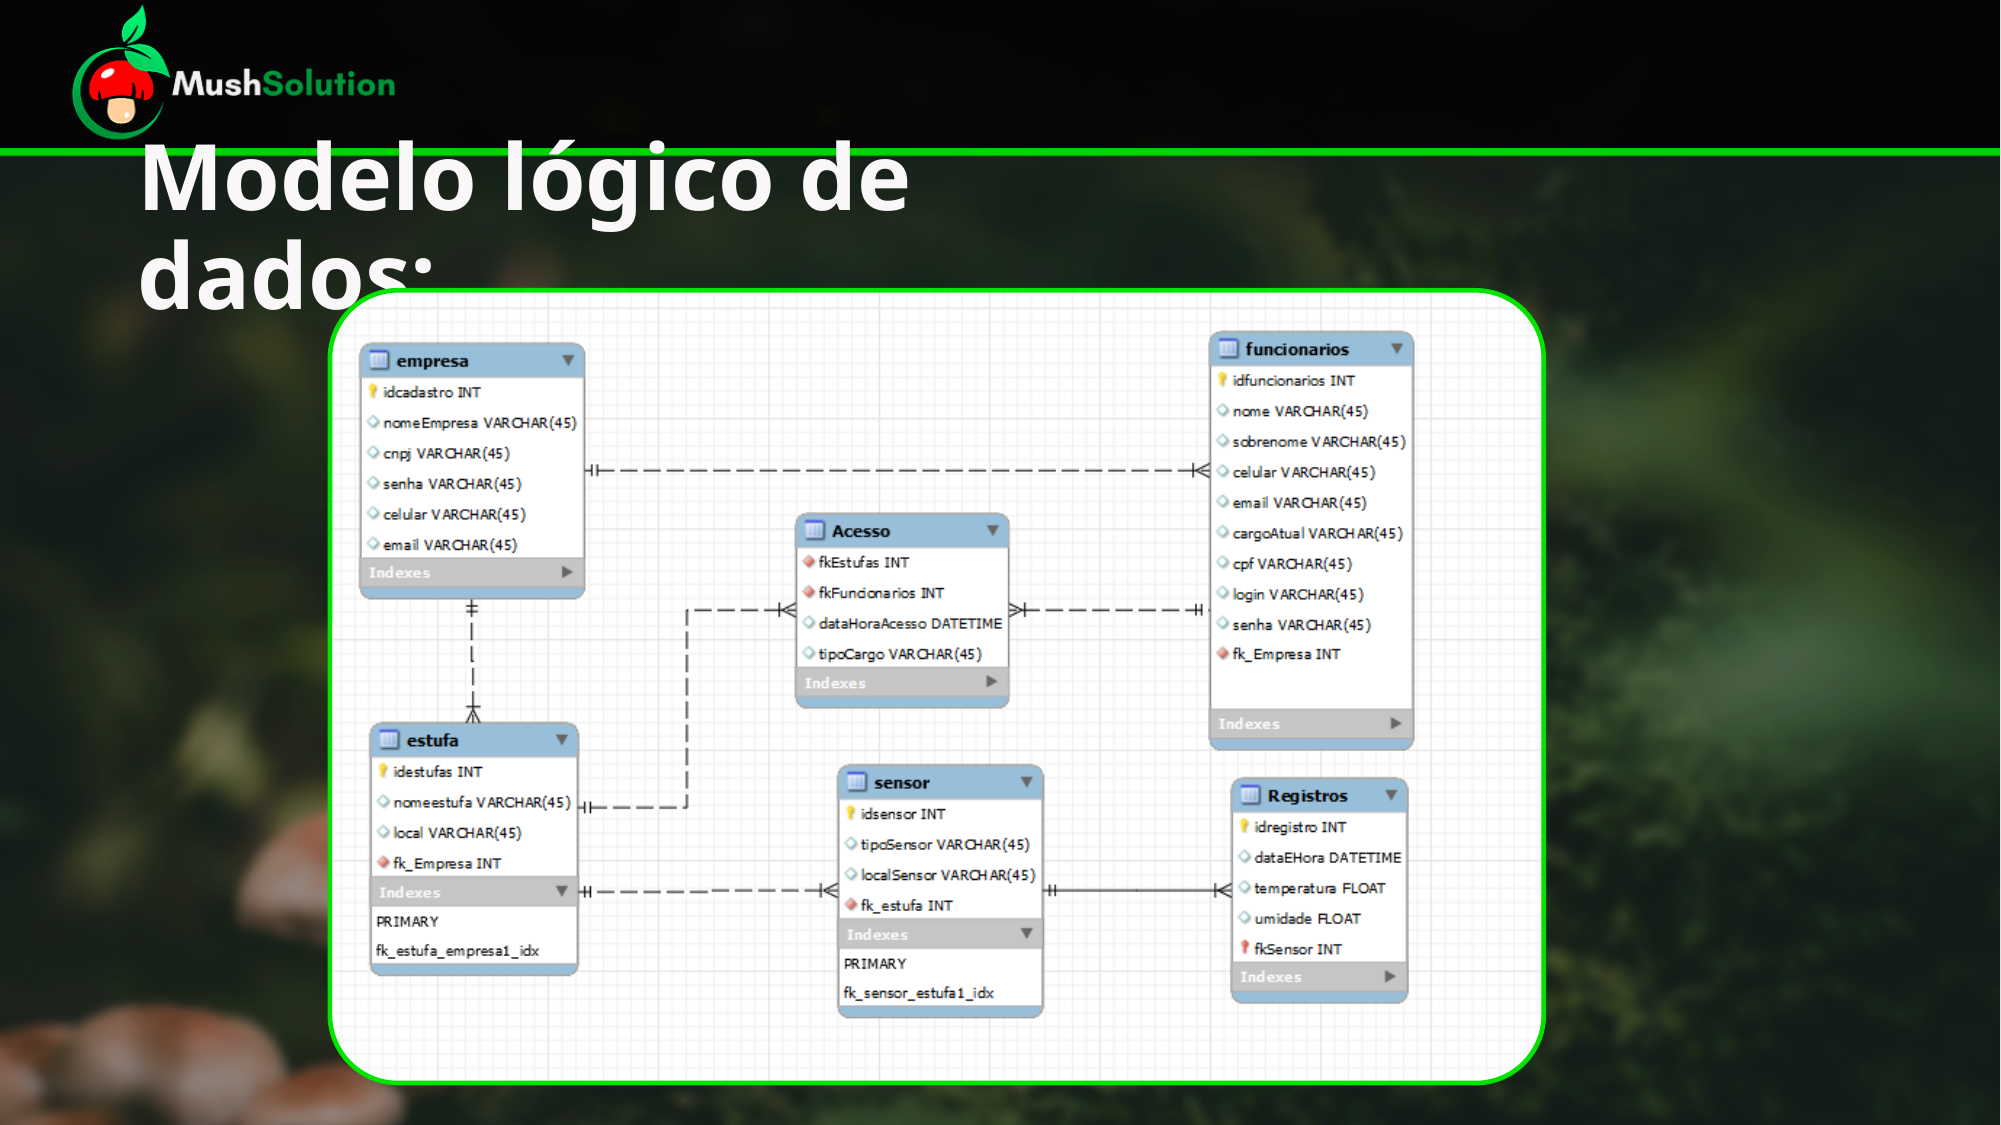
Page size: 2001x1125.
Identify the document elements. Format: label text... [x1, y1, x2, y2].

title Modelo lógico de dados: [122, 170, 1236, 291]
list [329, 290, 1544, 1084]
picture [0, 0, 2001, 1125]
